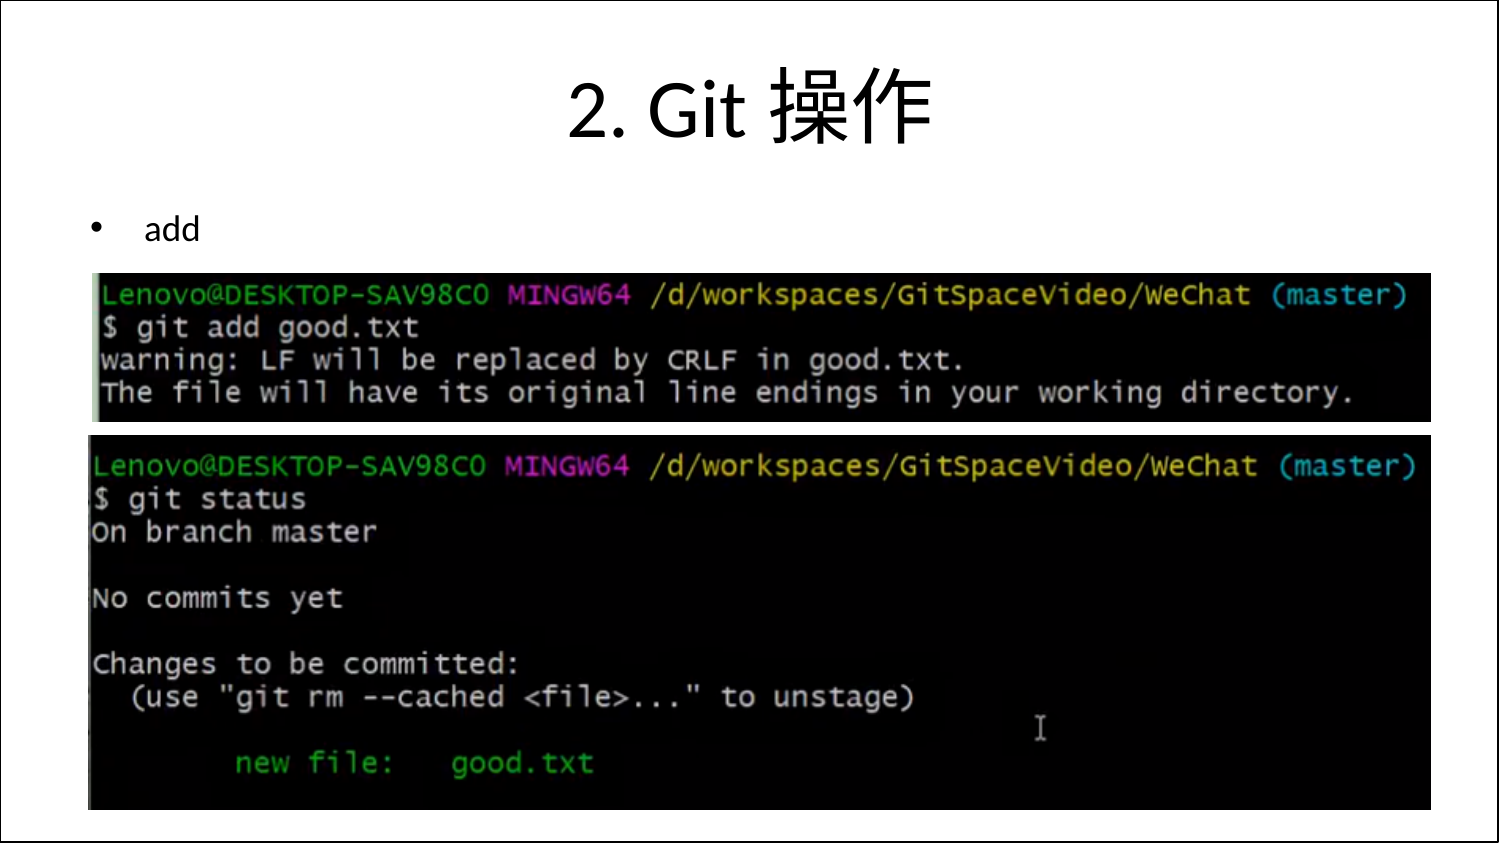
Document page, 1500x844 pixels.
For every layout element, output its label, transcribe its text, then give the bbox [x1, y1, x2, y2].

picture [87, 435, 1431, 811]
title 2. Git操作 [75, 33, 1425, 175]
list add [75, 196, 1425, 257]
picture [92, 273, 1431, 423]
